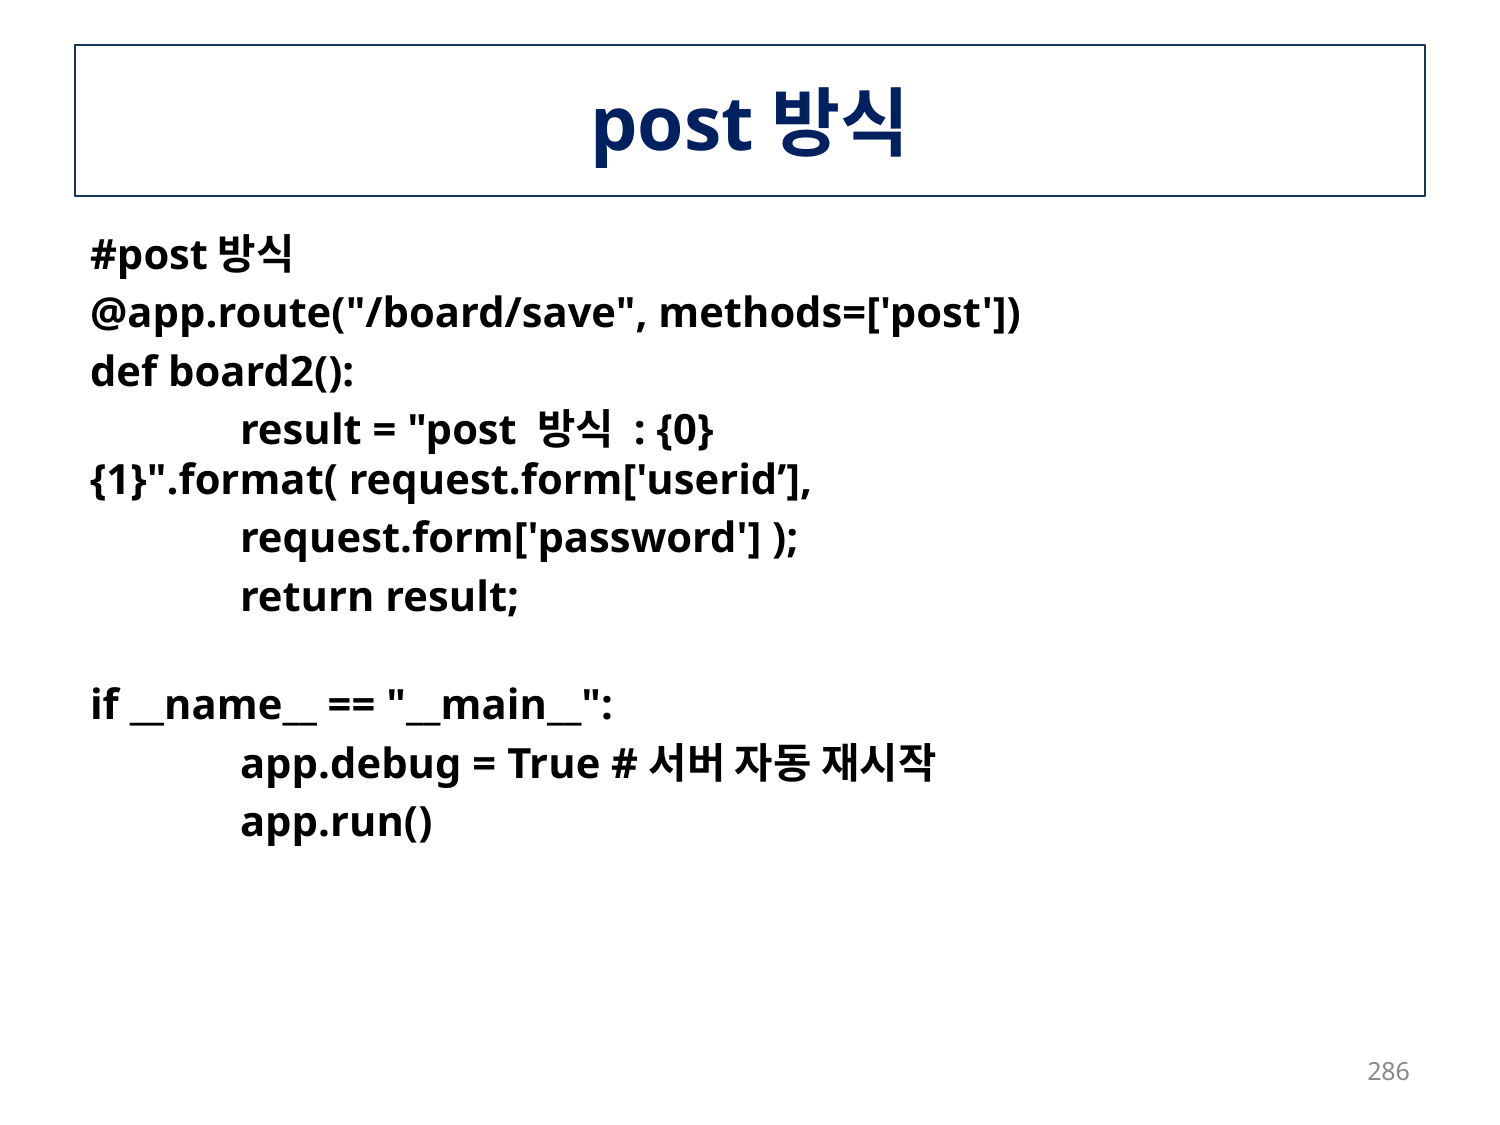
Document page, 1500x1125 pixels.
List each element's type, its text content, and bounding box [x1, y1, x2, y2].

title post방식 [74, 44, 1426, 197]
slide_number 286 [1074, 1042, 1425, 1103]
list #post방식 @app.route("/board/save", methods=['post']) def board2(): result = "post 방식 : {0} {1}".format( request.form['userid’], request.form['password'] ); return result; if __name__ == "__main__": app.debug = True #서버 자동 재시작 app.run() [75, 219, 1425, 1005]
